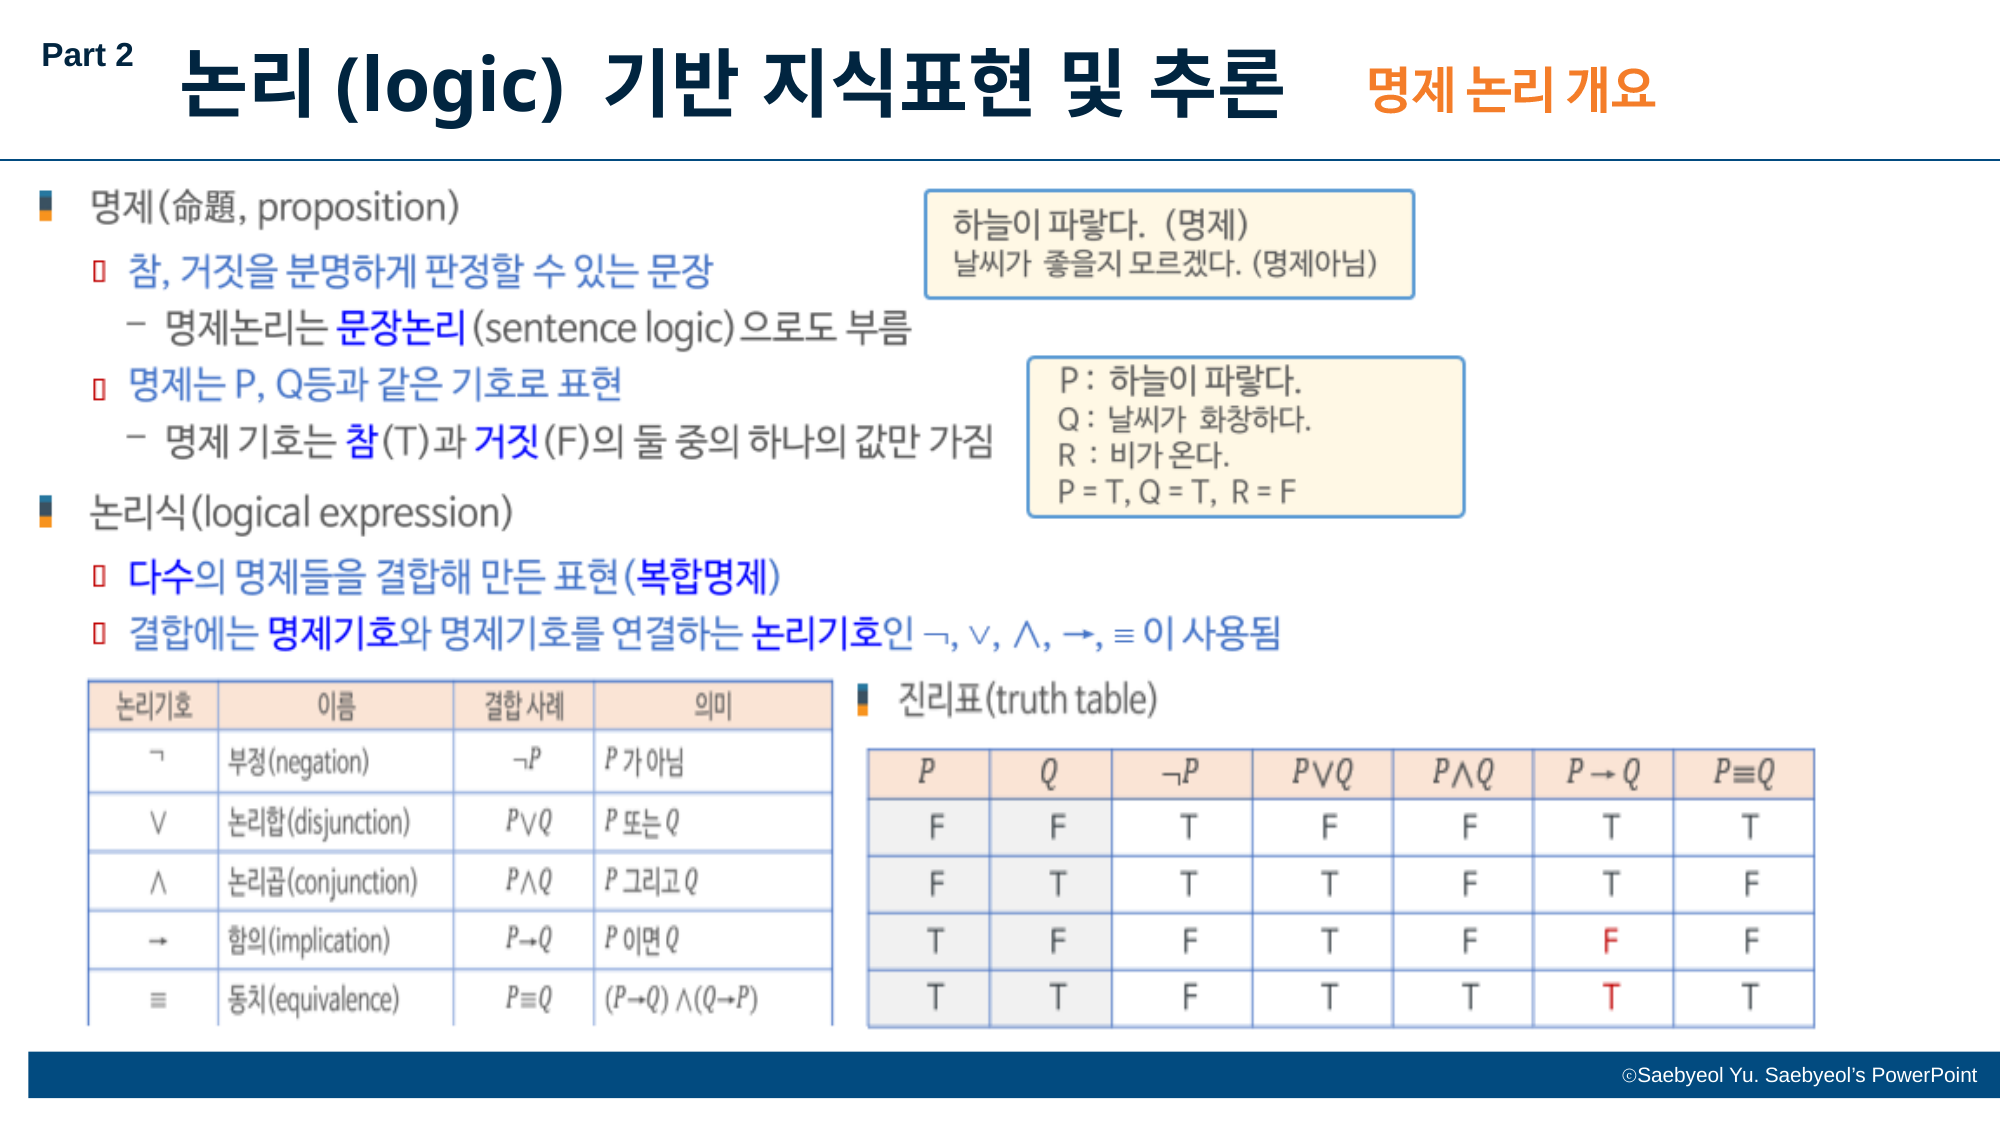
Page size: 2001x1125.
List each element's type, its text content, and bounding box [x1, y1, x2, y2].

text_box 논리(logic) 기반 지식표현 및 추론 [164, 28, 1370, 134]
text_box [1366, 63, 1701, 121]
picture [0, 173, 1830, 1043]
text_box Part 2 [26, 26, 165, 81]
